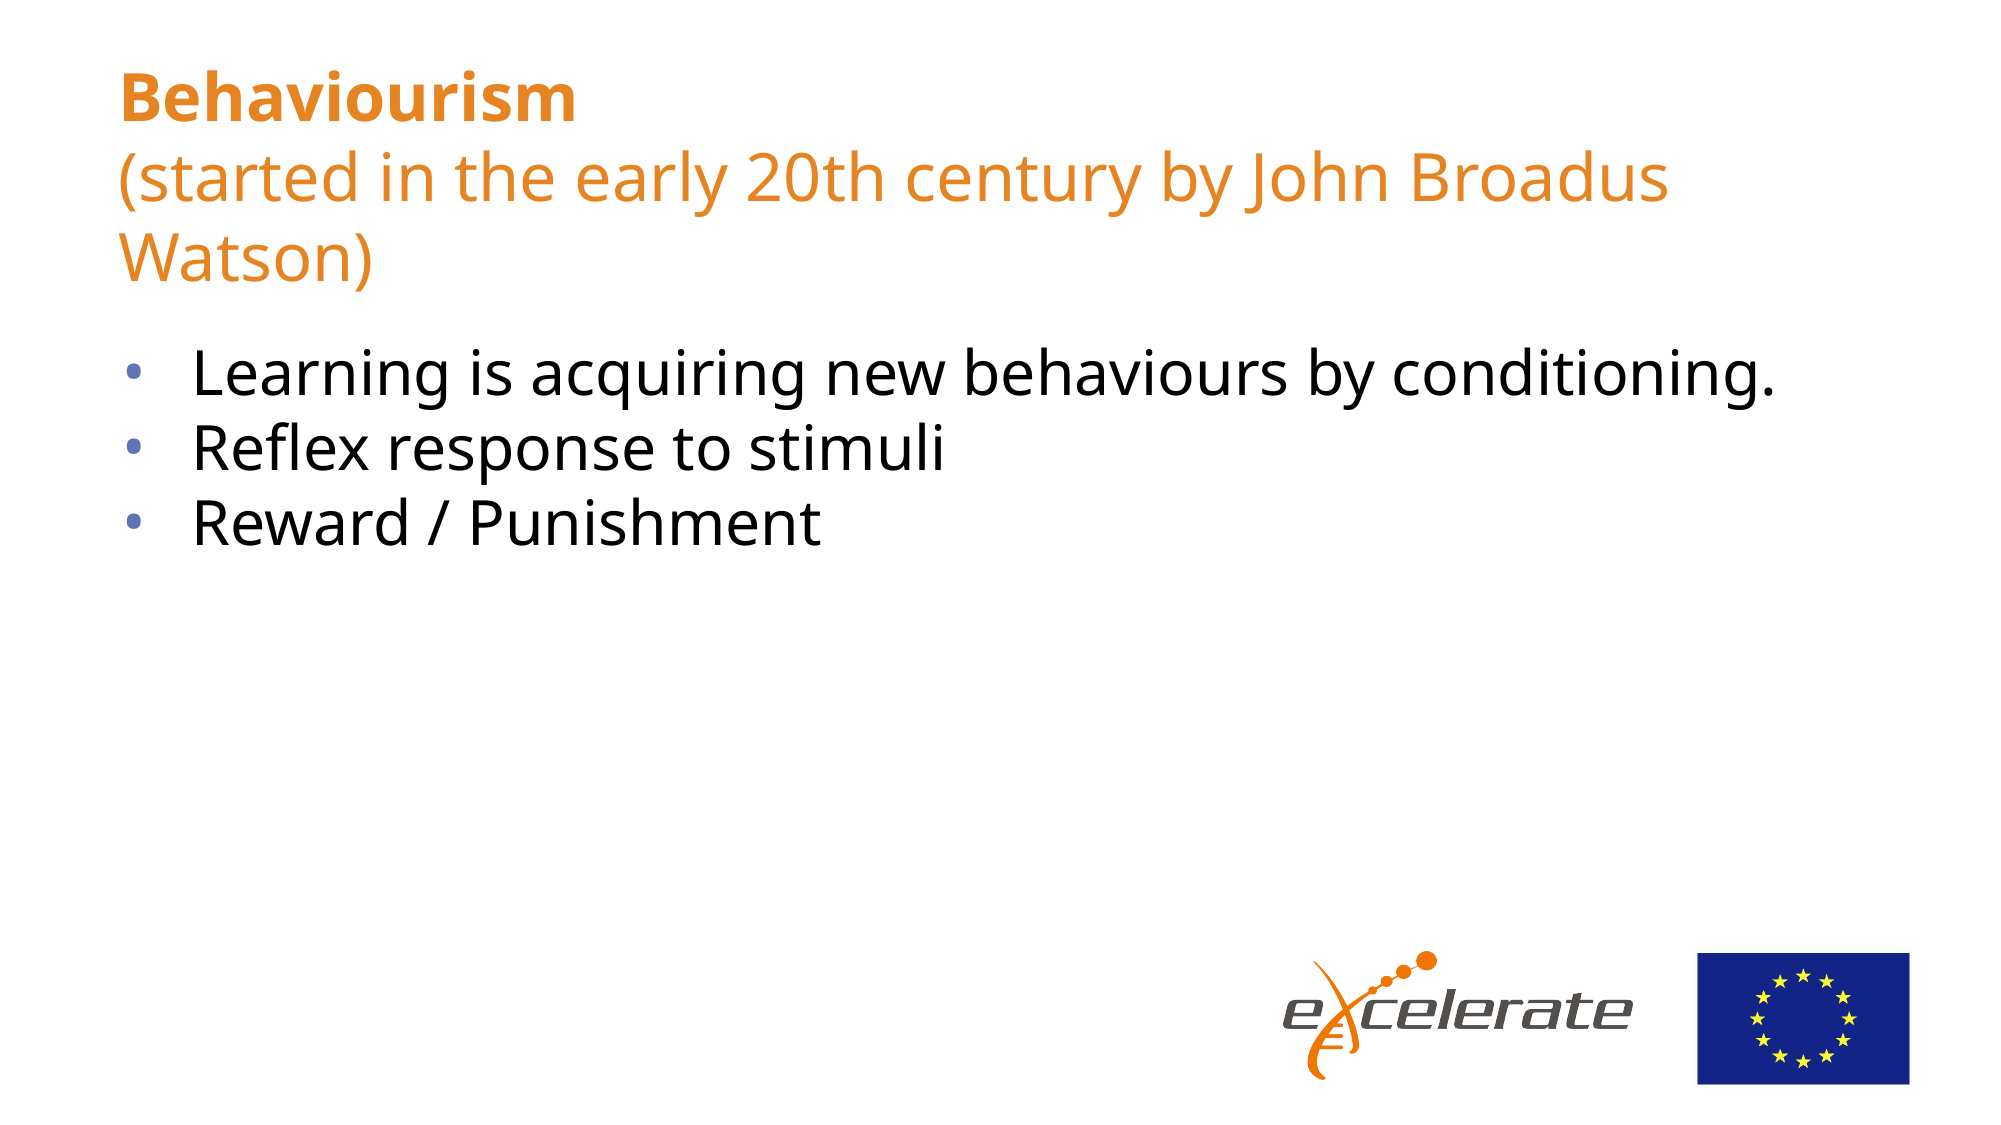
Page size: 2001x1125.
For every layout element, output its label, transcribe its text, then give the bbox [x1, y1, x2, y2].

title Behaviourism (started in the early 20th century by John Broadus Watson) [118, 54, 1902, 232]
list Learning is acquiring new behaviours by conditioning. Reflex response to stimuli Reward / Punishment [116, 332, 1900, 964]
picture [1693, 949, 1913, 1088]
picture [1283, 964, 1633, 1080]
